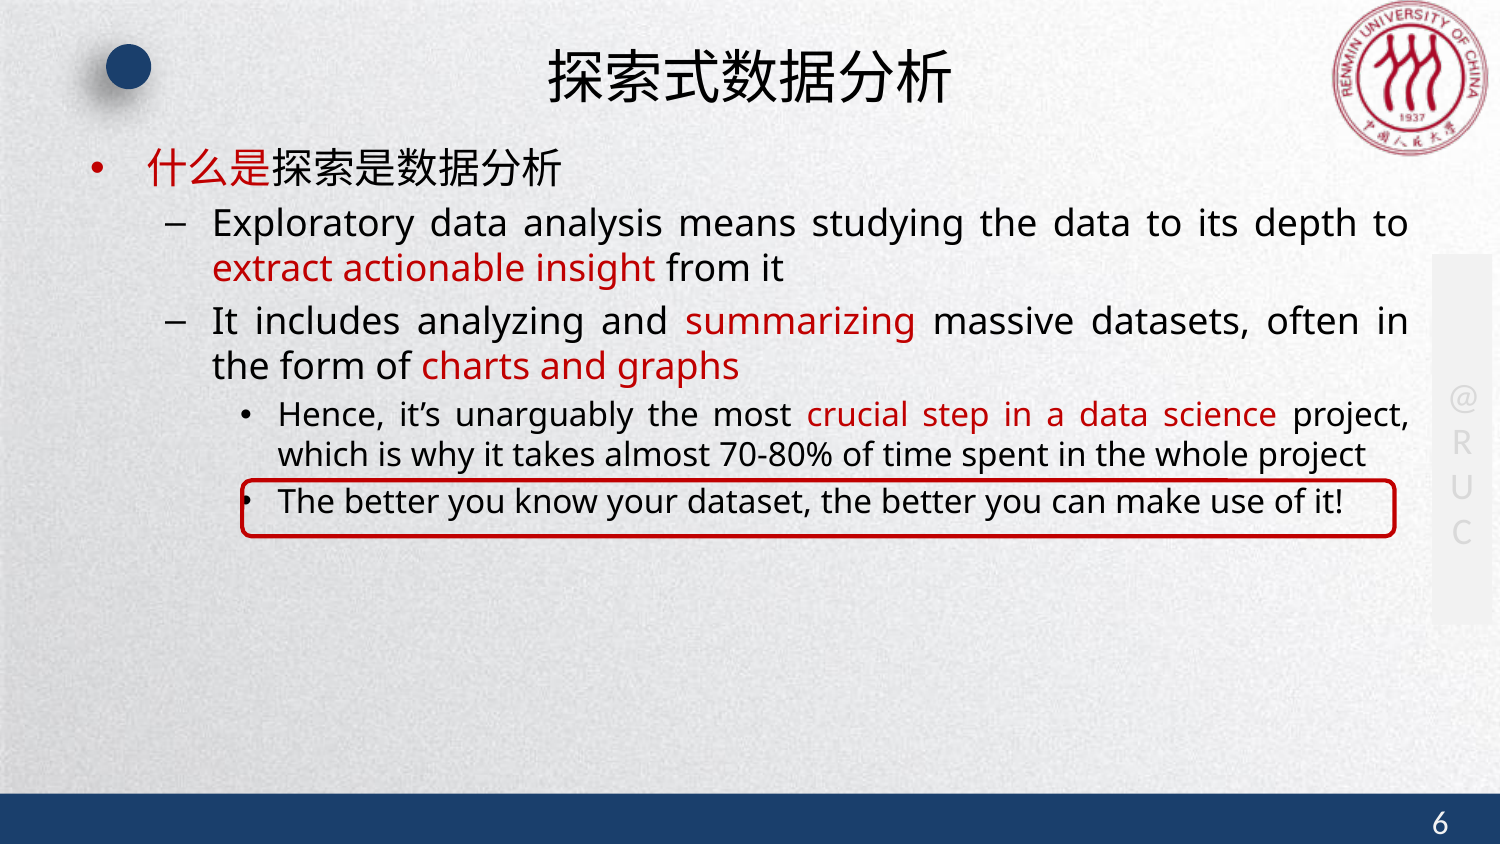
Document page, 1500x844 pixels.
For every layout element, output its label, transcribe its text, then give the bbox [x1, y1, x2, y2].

picture [0, 0, 1500, 793]
text_box [240, 478, 1397, 539]
title 探索式数据分析 [75, 33, 1425, 116]
list 什么是探索是数据分析 Exploratory data analysis means studying the data to its depth to extract actionable insight from it It includes analyzing and summarizing massive datasets, often in the form of charts and graphs Hence, it’s unarguably the most crucial step in a data science project, which is why it takes almost 70-80% of time spent in the whole project The better you know your dataset, the better you can make use of it! [75, 134, 1425, 781]
